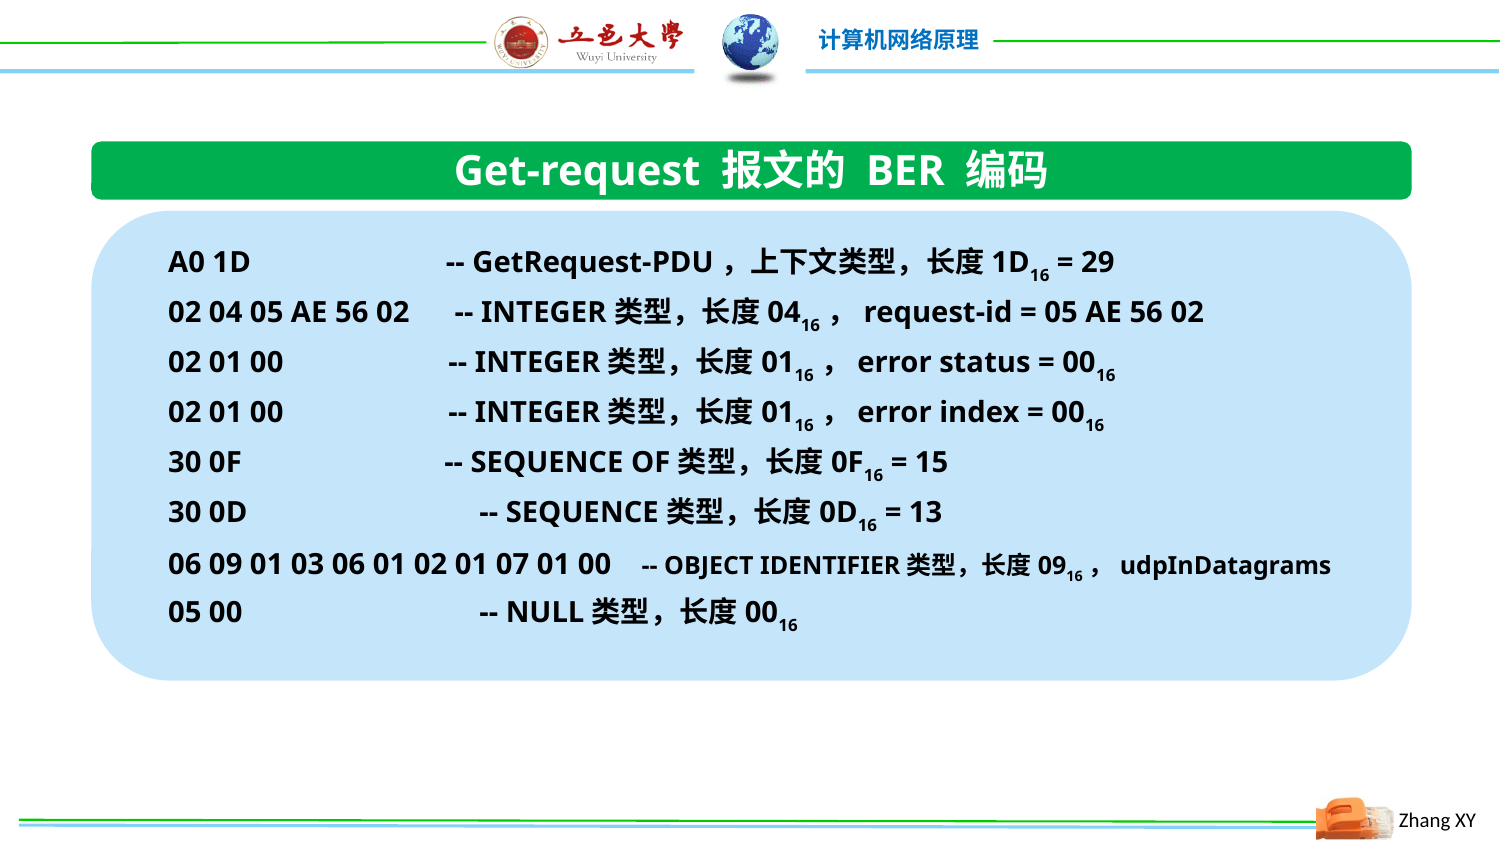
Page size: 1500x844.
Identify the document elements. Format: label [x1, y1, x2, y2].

picture [1316, 796, 1394, 840]
picture [494, 15, 697, 69]
text_box [89, 208, 1414, 683]
picture [720, 12, 780, 88]
text_box [91, 136, 1412, 201]
